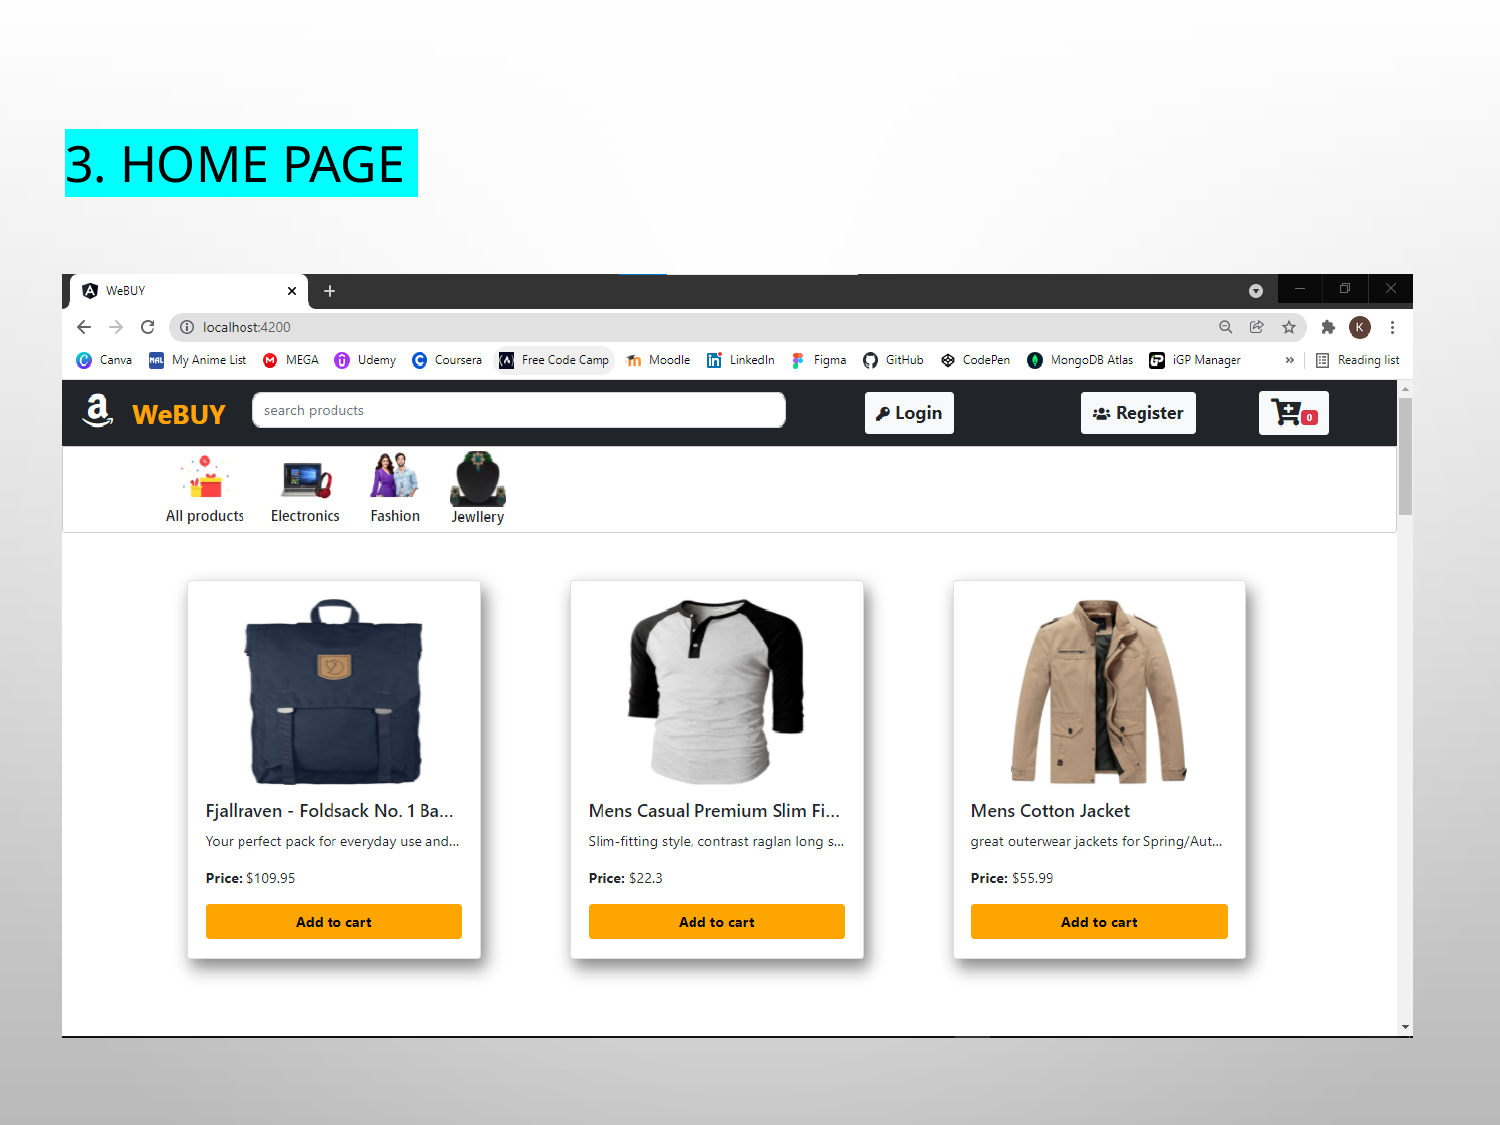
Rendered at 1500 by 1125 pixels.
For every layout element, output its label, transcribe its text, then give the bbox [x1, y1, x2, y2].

picture [0, 0, 1500, 1125]
list 3. Home page [50, 112, 1463, 1063]
